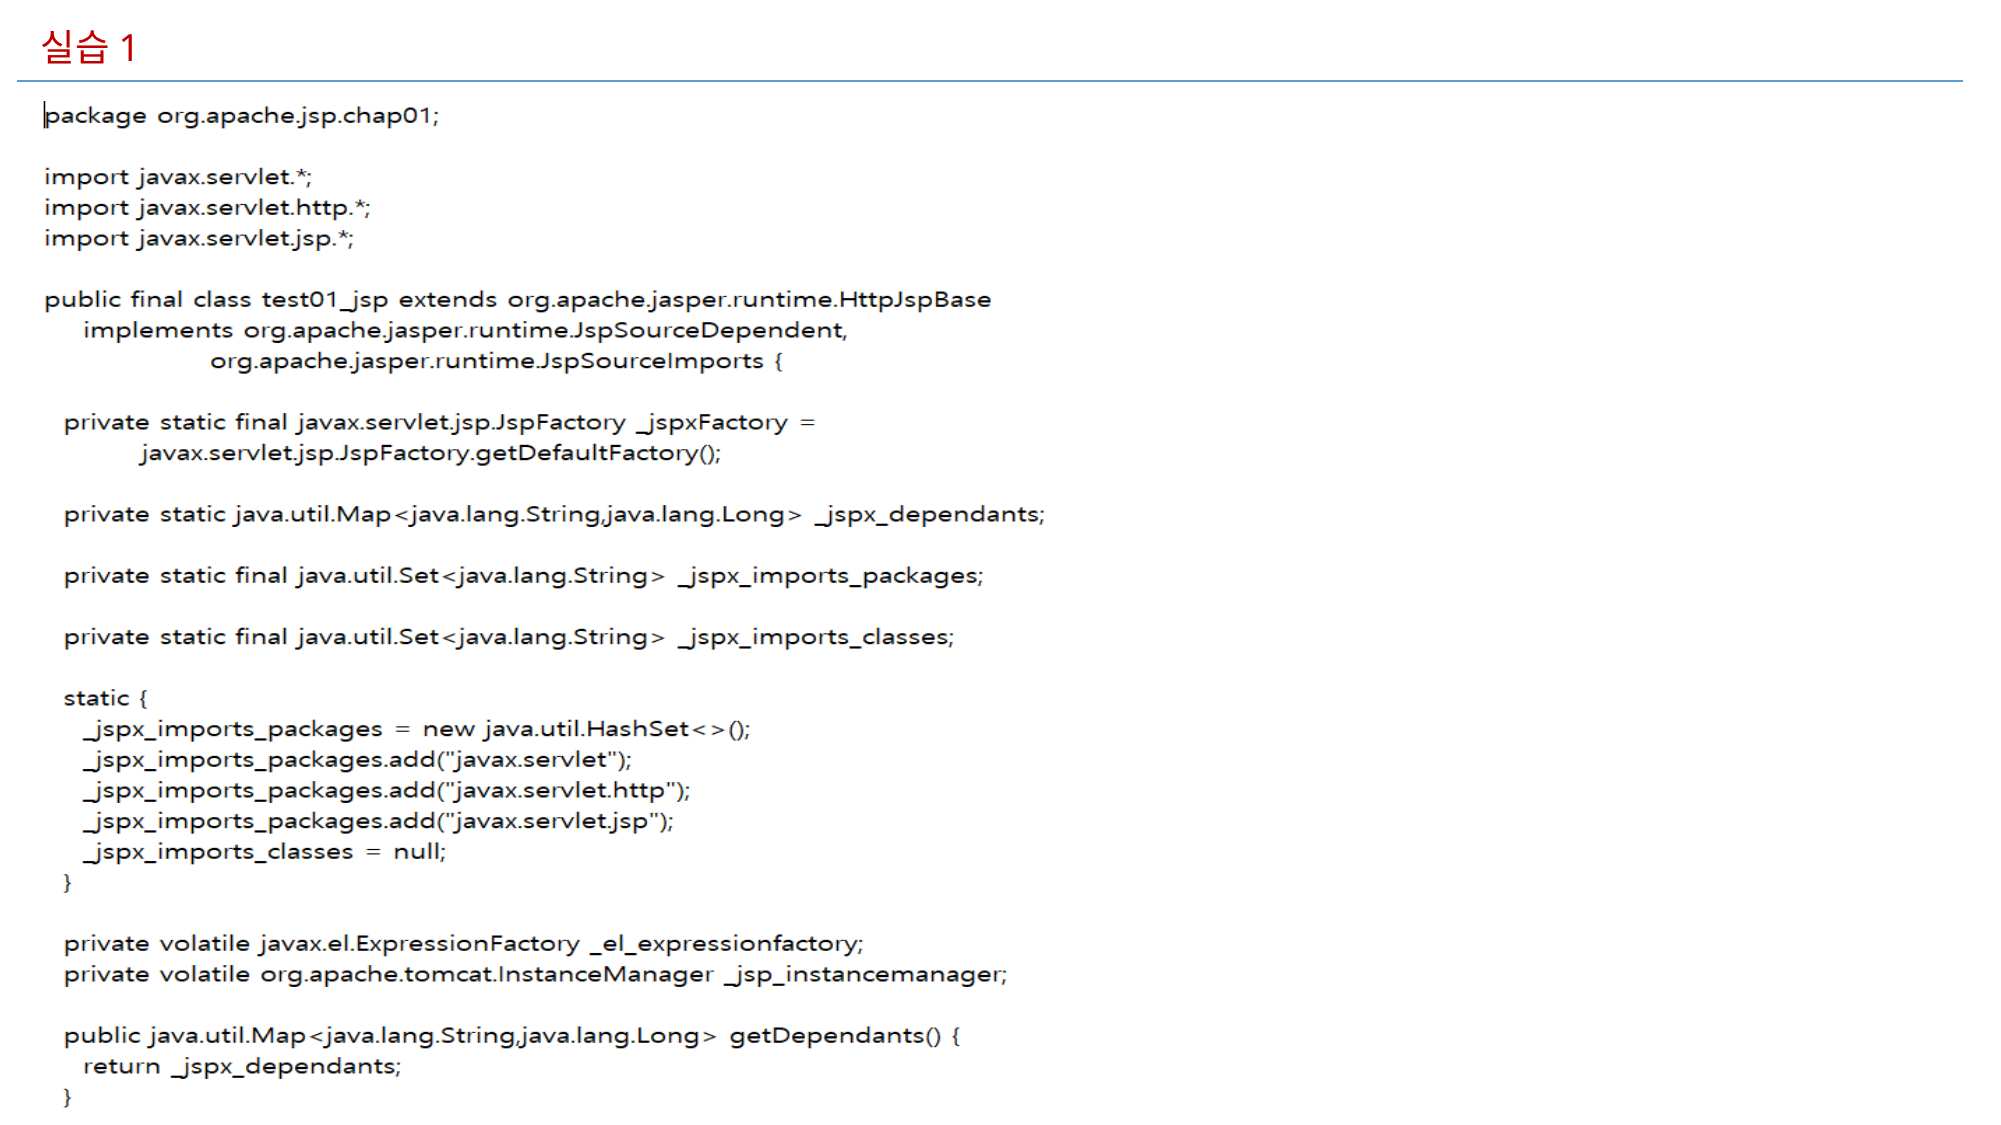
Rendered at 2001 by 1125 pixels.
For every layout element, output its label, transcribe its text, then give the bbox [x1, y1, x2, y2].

picture [37, 101, 1154, 1125]
text_box 실습1 [25, 16, 729, 77]
